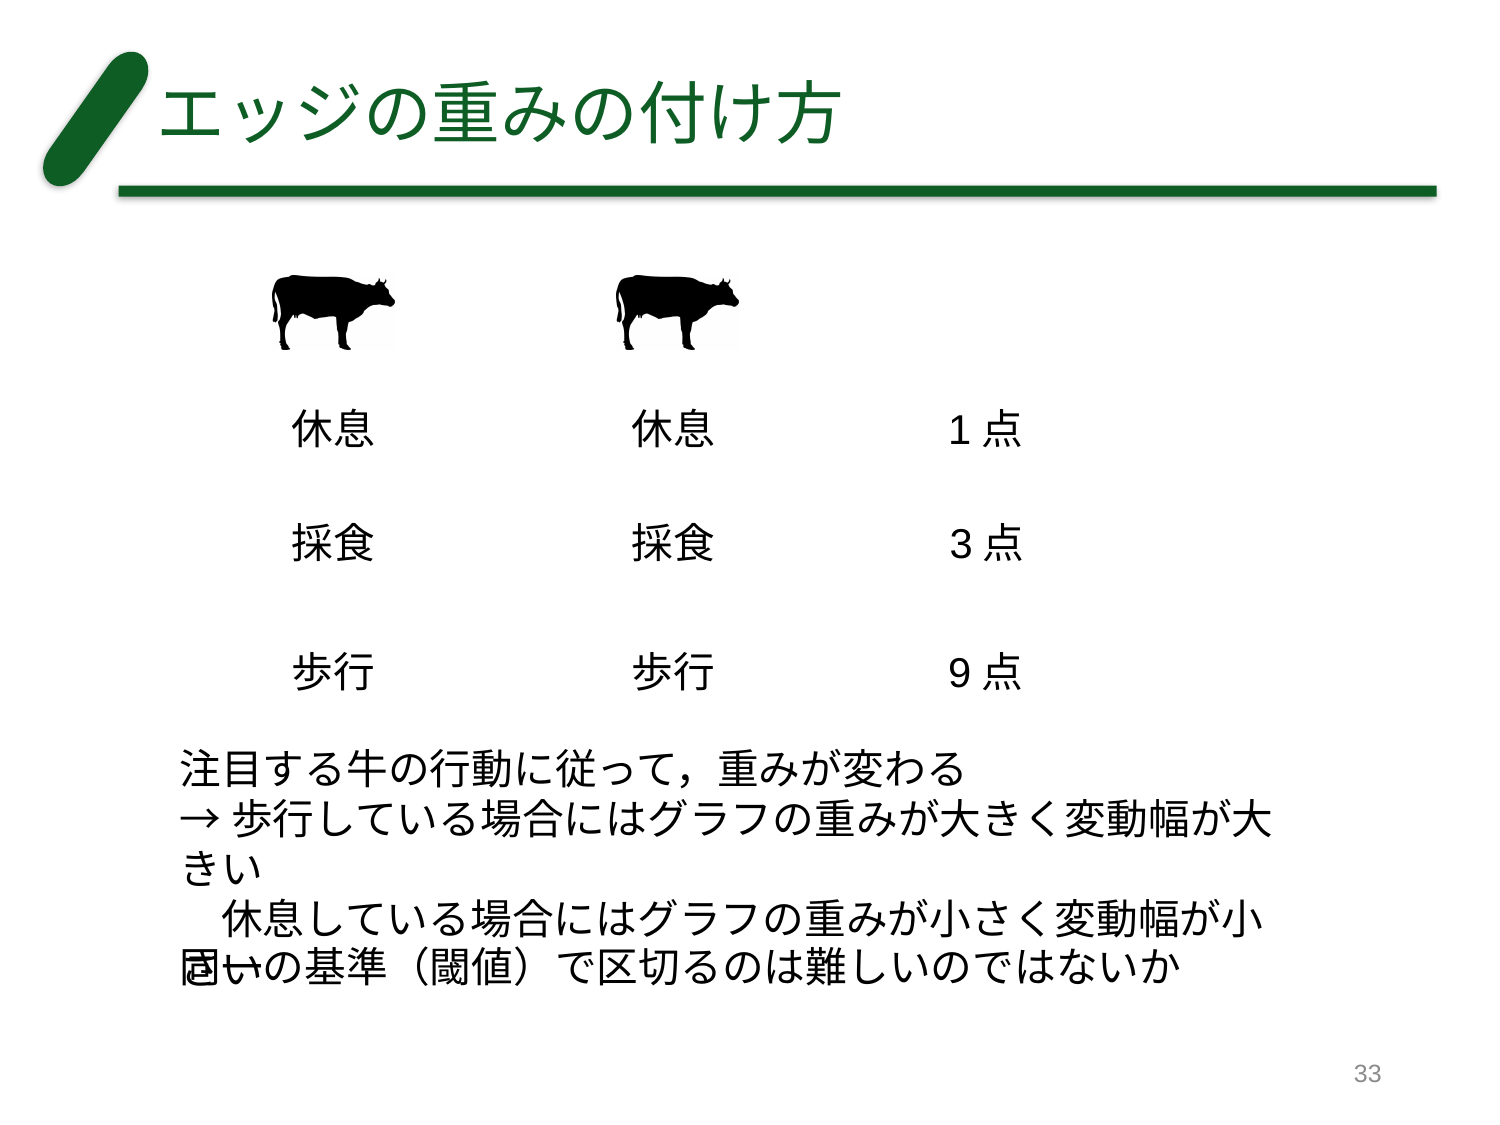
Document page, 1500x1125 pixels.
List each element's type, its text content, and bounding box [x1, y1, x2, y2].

text_box 歩行 [276, 638, 391, 703]
text_box 歩行 [616, 638, 731, 703]
text_box 採食 [616, 509, 731, 575]
text_box 3点 [934, 509, 1040, 575]
text_box 1点 [933, 395, 1038, 460]
slide_number 33 [1059, 1042, 1397, 1103]
text_box 休息 [276, 395, 391, 460]
text_box 休息 [616, 395, 731, 460]
text_box 9点 [933, 638, 1038, 703]
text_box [272, 274, 740, 351]
text_box 採食 [276, 509, 391, 575]
text_box 注目する牛の行動に従って，重みが変わる →歩行している場合にはグラフの重みが大きく変動幅が大きい 休息している場合にはグラフの重みが小さく変動幅が小さい [164, 735, 1297, 933]
text_box 同一の基準（閾値）で区切るのは難しいのではないか [164, 933, 1297, 999]
title エッジの重みの付け方 [142, 62, 1425, 250]
